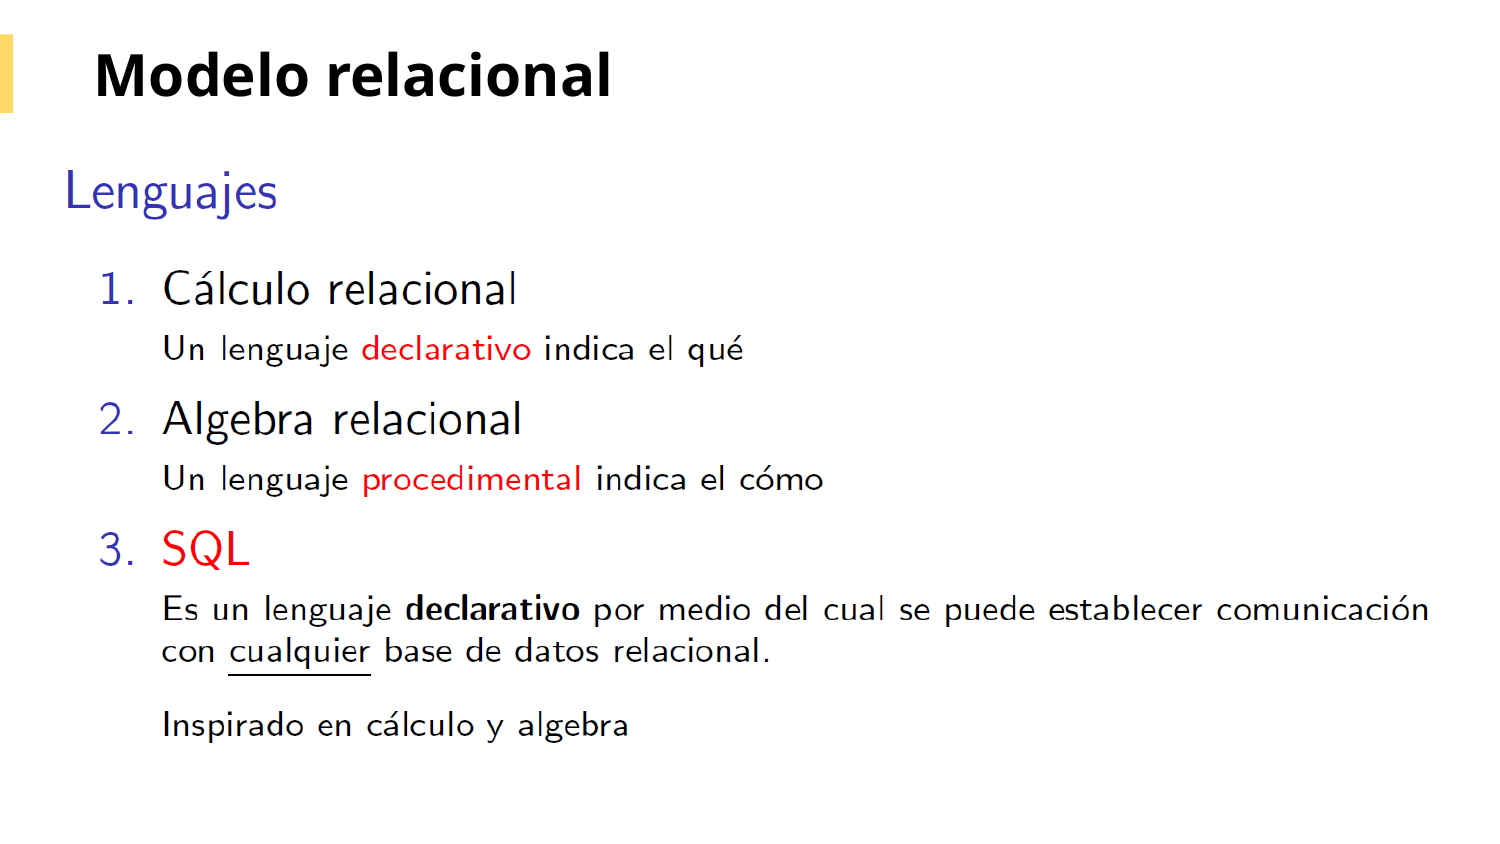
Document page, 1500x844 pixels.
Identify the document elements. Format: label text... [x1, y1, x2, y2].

text_box [0, 34, 14, 113]
text_box Modelo relacional [78, 23, 1207, 124]
picture [39, 139, 1461, 808]
